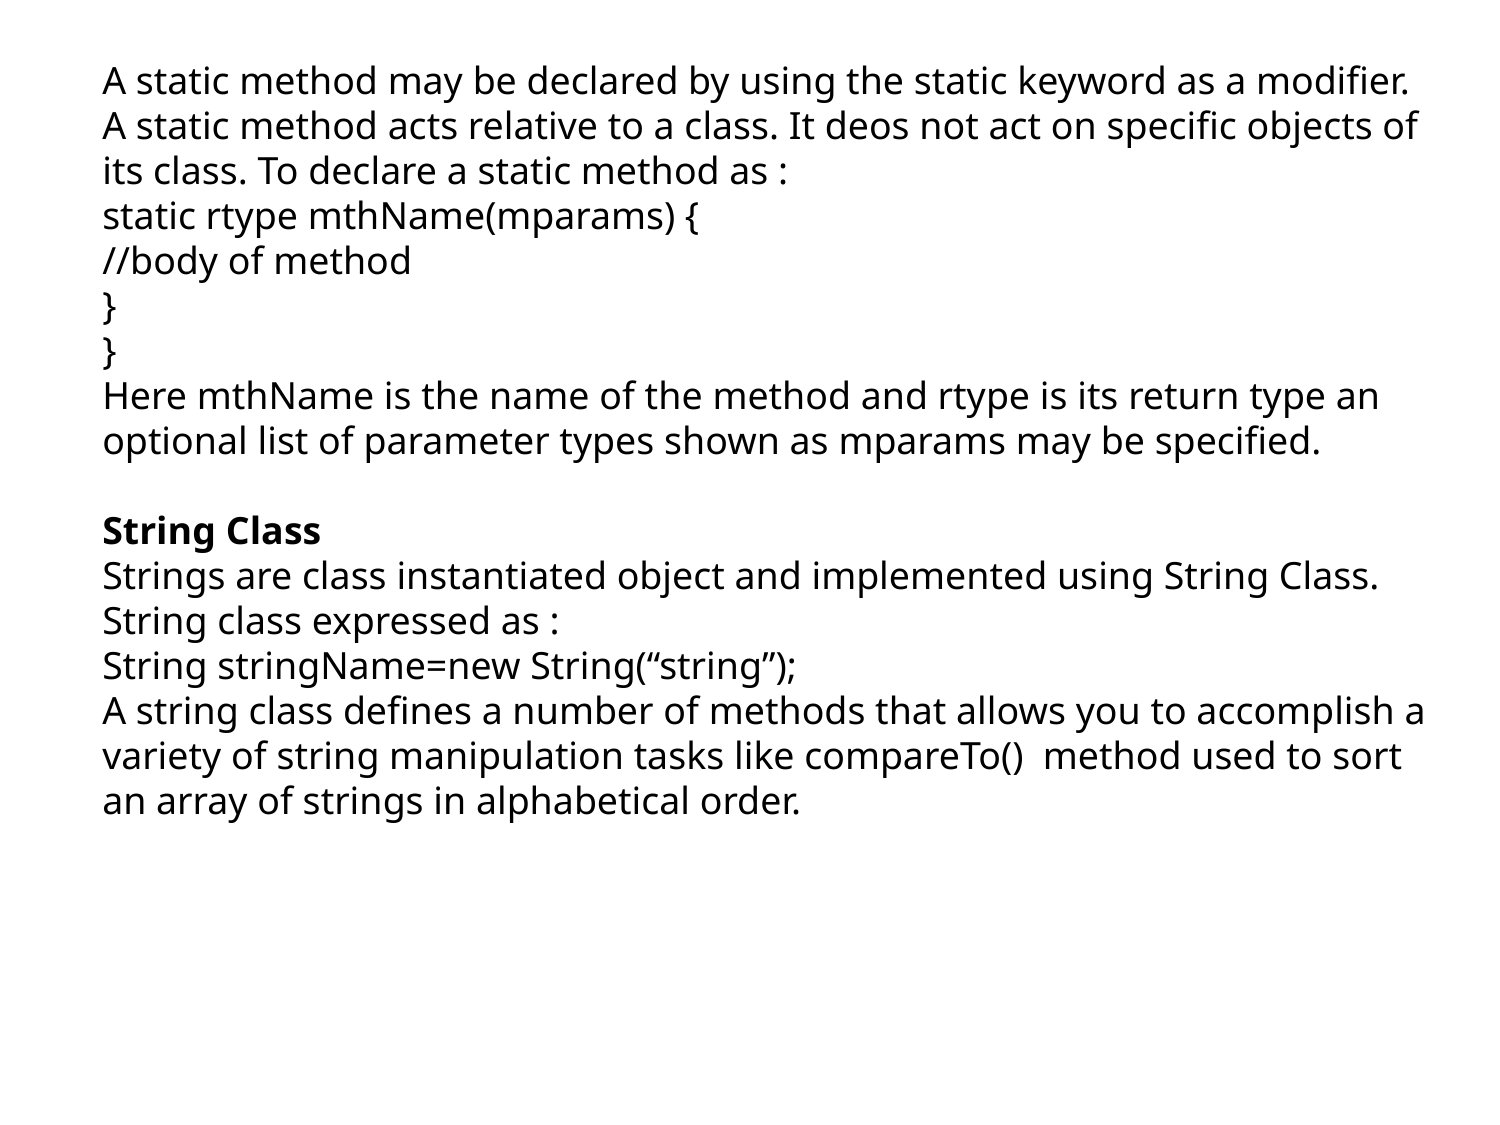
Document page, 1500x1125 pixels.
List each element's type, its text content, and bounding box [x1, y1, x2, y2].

text_box A static method may be declared by using the static keyword as a modifier. A static method acts relative to a class. It deos not act on specific objects of its class. To declare a static method as : static rtype mthName(mparams) { //body of method } } Here mthName is the name of the method and rtype is its return type an optional list of parameter types shown as mparams may be specified. String Class Strings are class instantiated object and implemented using String Class. String class expressed as : String stringName=new String(“string”); A string class defines a number of methods that allows you to accomplish a variety of string manipulation tasks like compareTo() method used to sort an array of strings in alphabetical order. [87, 49, 1450, 875]
